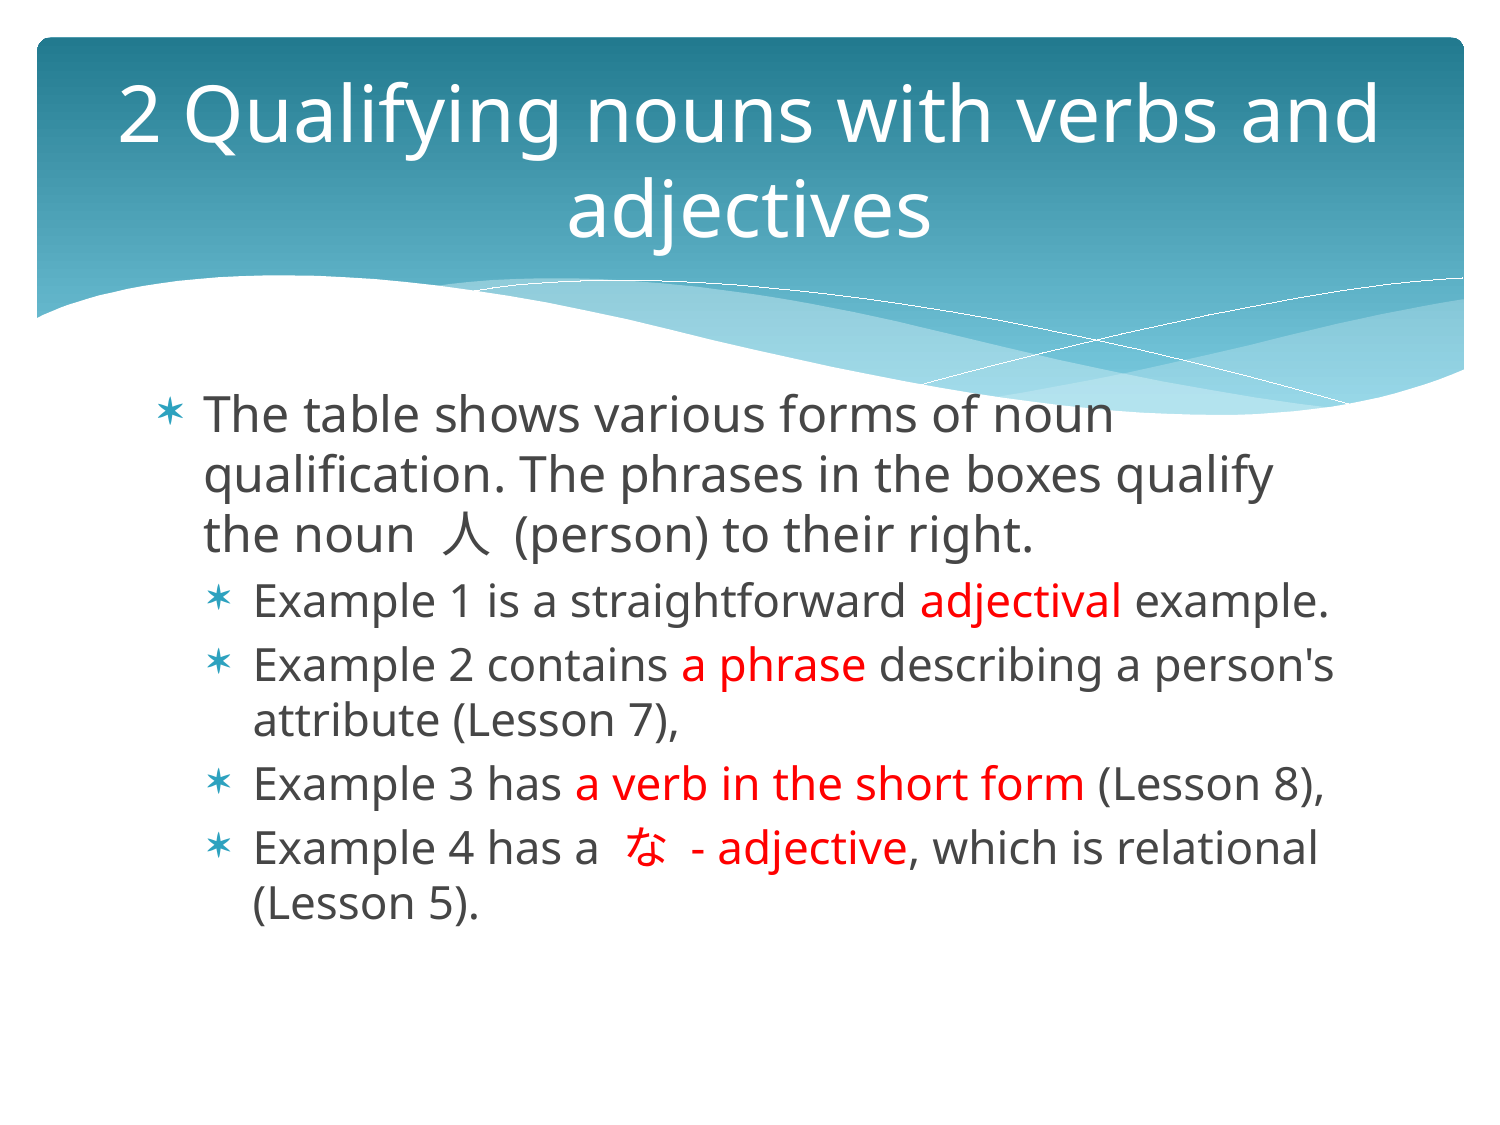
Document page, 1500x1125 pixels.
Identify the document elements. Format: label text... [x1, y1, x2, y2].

list The table shows various forms of noun qualification. The phrases in the boxes qualify the noun 人 (person) to their right. Example 1 is a straightforward adjectival example. Example 2 contains a phrase describing a person's attribute (Lesson 7), Example 3 has a verb in the short form (Lesson 8), Example 4 has a な - adjective, which is relational (Lesson 5). [143, 375, 1359, 1005]
title 2 Qualifying nouns with verbs and adjectives [75, 55, 1425, 261]
